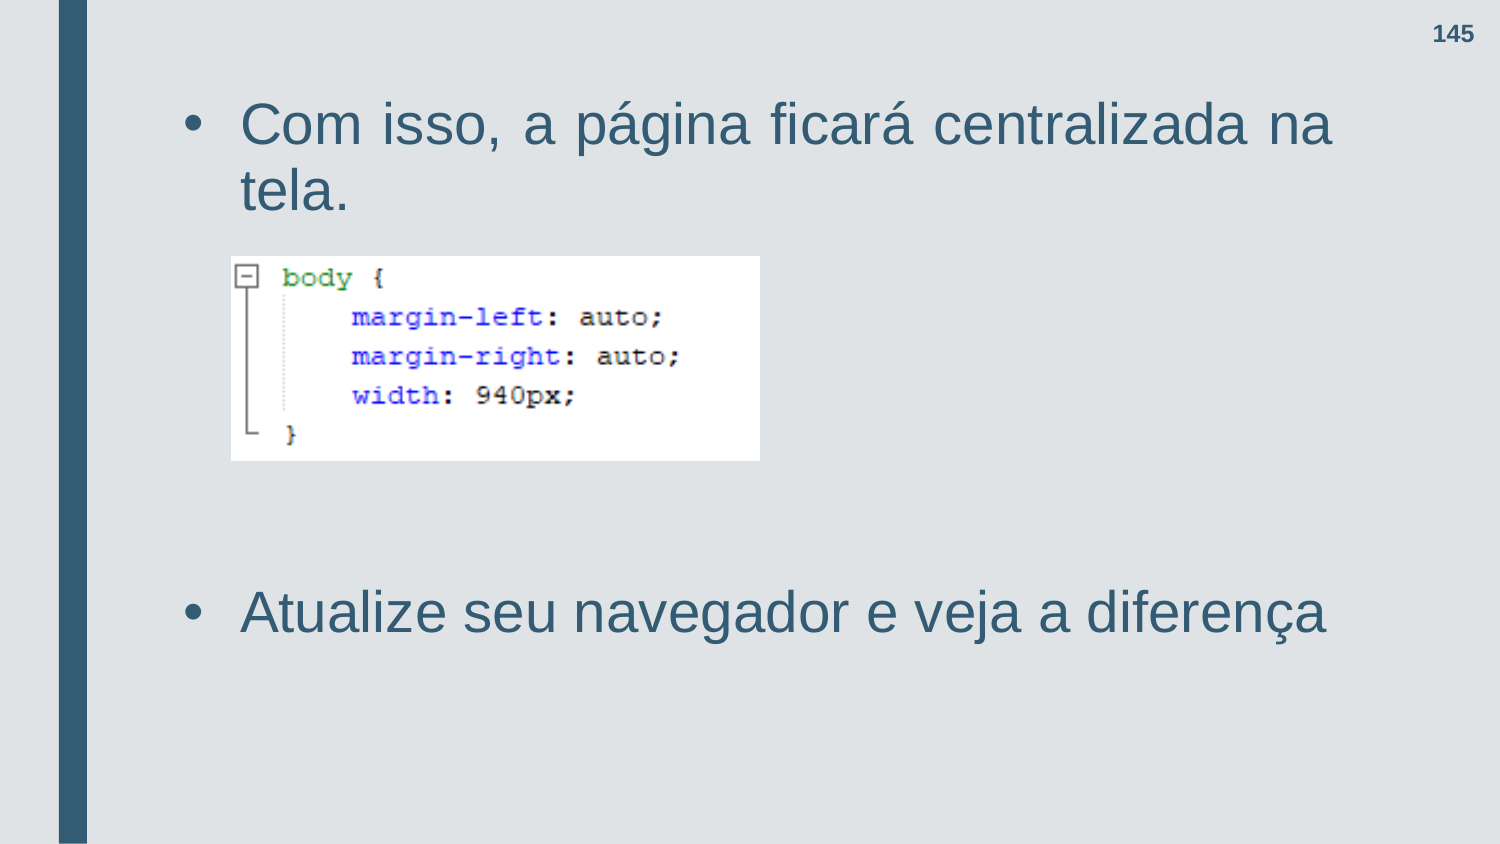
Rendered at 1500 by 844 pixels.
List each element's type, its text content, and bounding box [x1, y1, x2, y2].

list Com isso, a página ficará centralizada na tela. Atualize seu navegador e veja a diferença [168, 84, 1351, 789]
picture [231, 256, 760, 461]
slide_number 145 [1293, 7, 1490, 58]
